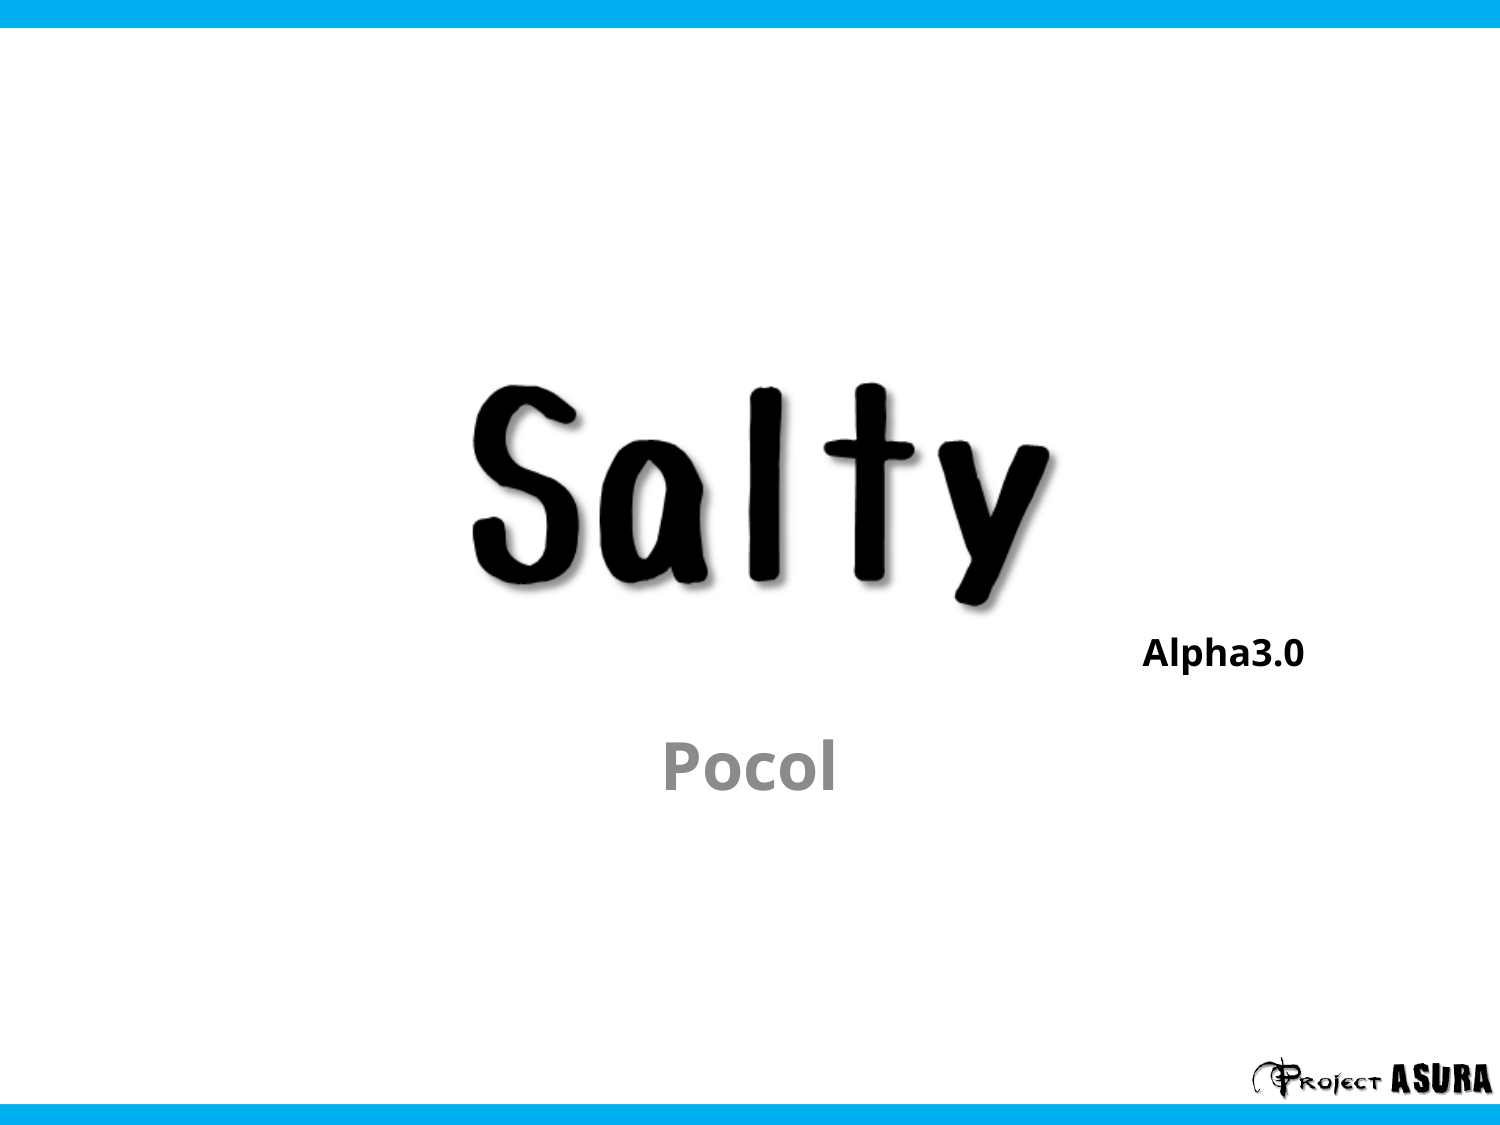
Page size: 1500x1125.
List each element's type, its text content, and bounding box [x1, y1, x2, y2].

picture [434, 349, 1076, 649]
subtitle Pocol [225, 716, 1275, 925]
text_box Αlpha3.0 [1127, 621, 1353, 682]
picture [1244, 1050, 1500, 1103]
